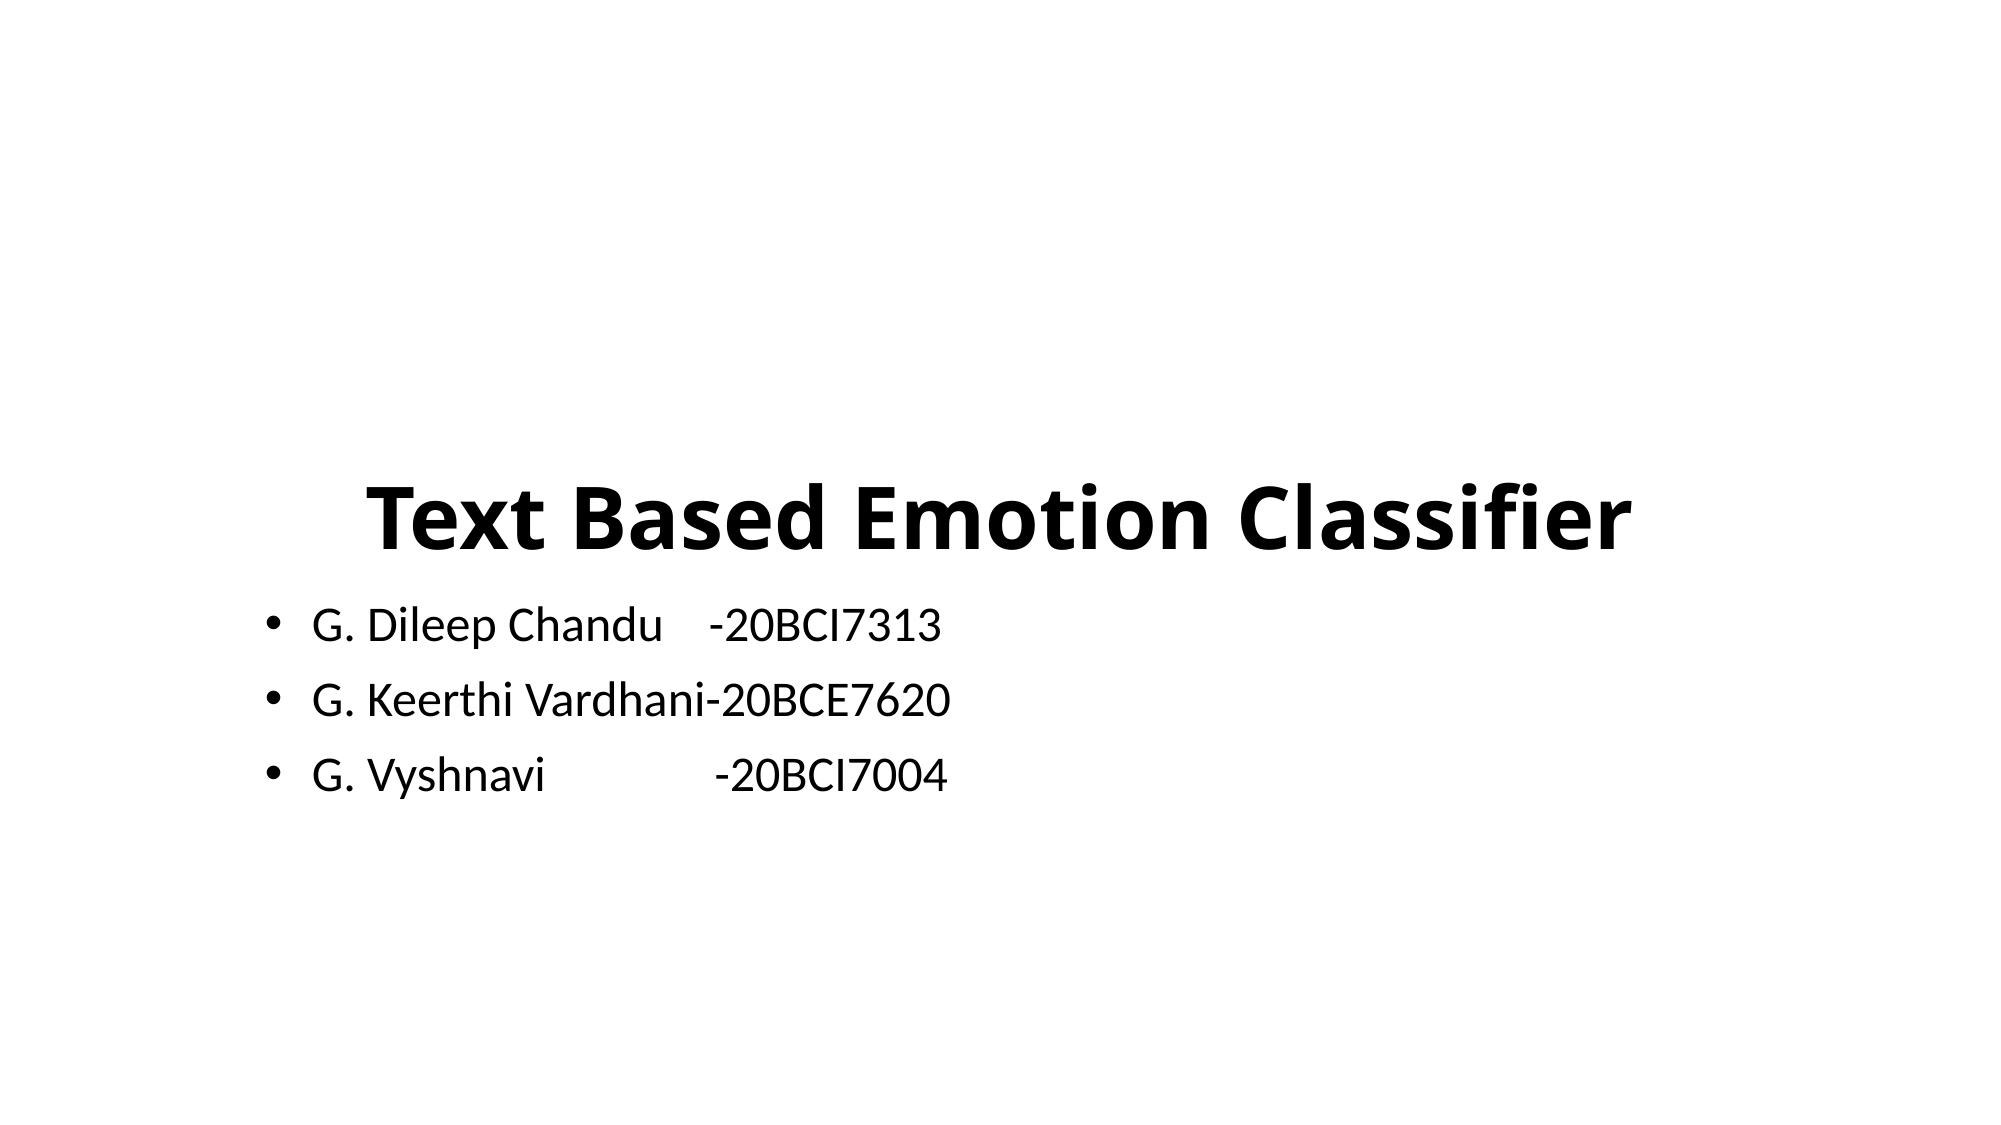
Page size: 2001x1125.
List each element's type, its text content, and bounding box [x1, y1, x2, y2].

title Text Based Emotion Classifier [249, 184, 1750, 576]
subtitle G. Dileep Chandu -20BCI7313 G. Keerthi Vardhani-20BCE7620 G. Vyshnavi -20BCI7004 [249, 590, 1750, 863]
